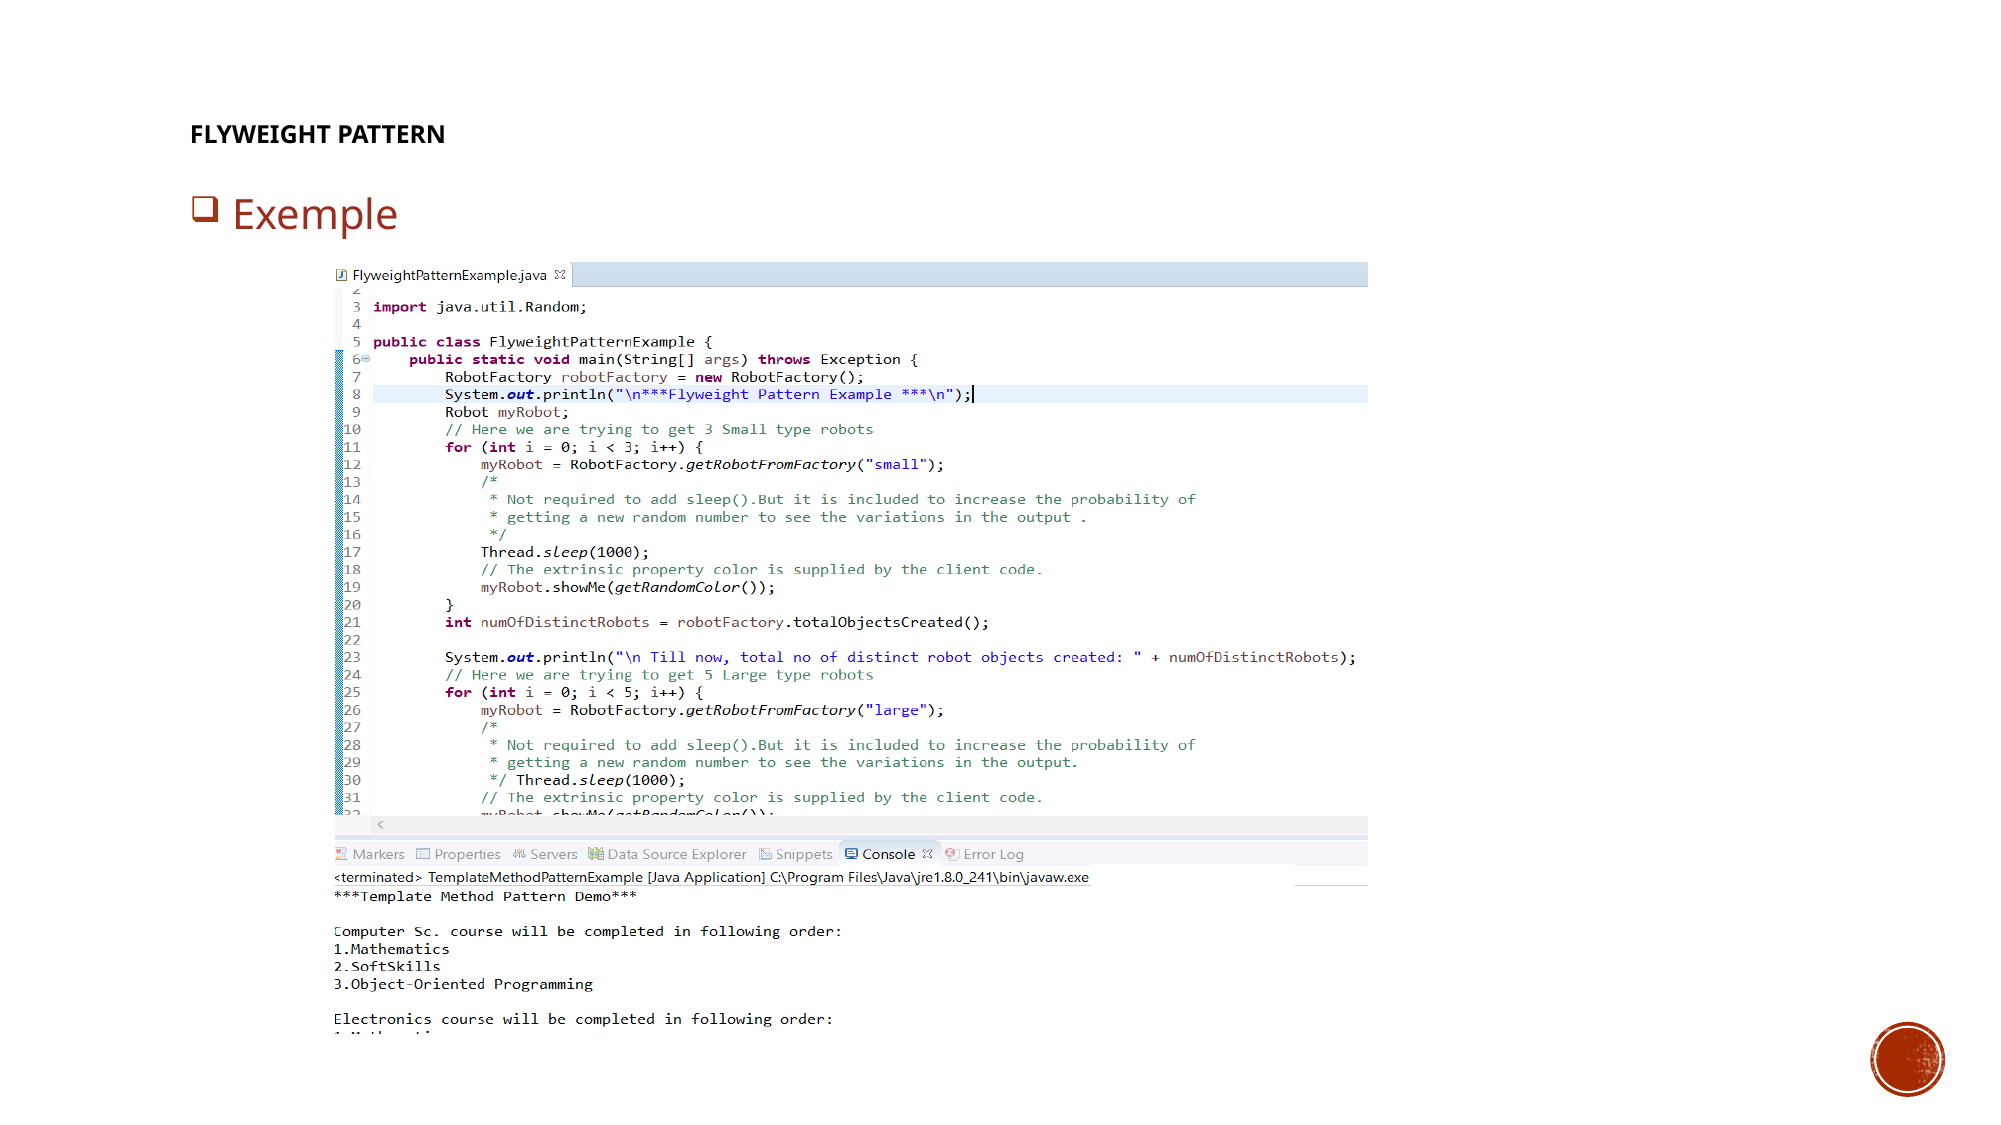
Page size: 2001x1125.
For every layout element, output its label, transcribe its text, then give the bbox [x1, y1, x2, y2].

title Flyweight Pattern [174, 34, 1825, 186]
picture [335, 262, 1368, 1034]
text_box Exemple [174, 186, 1914, 959]
